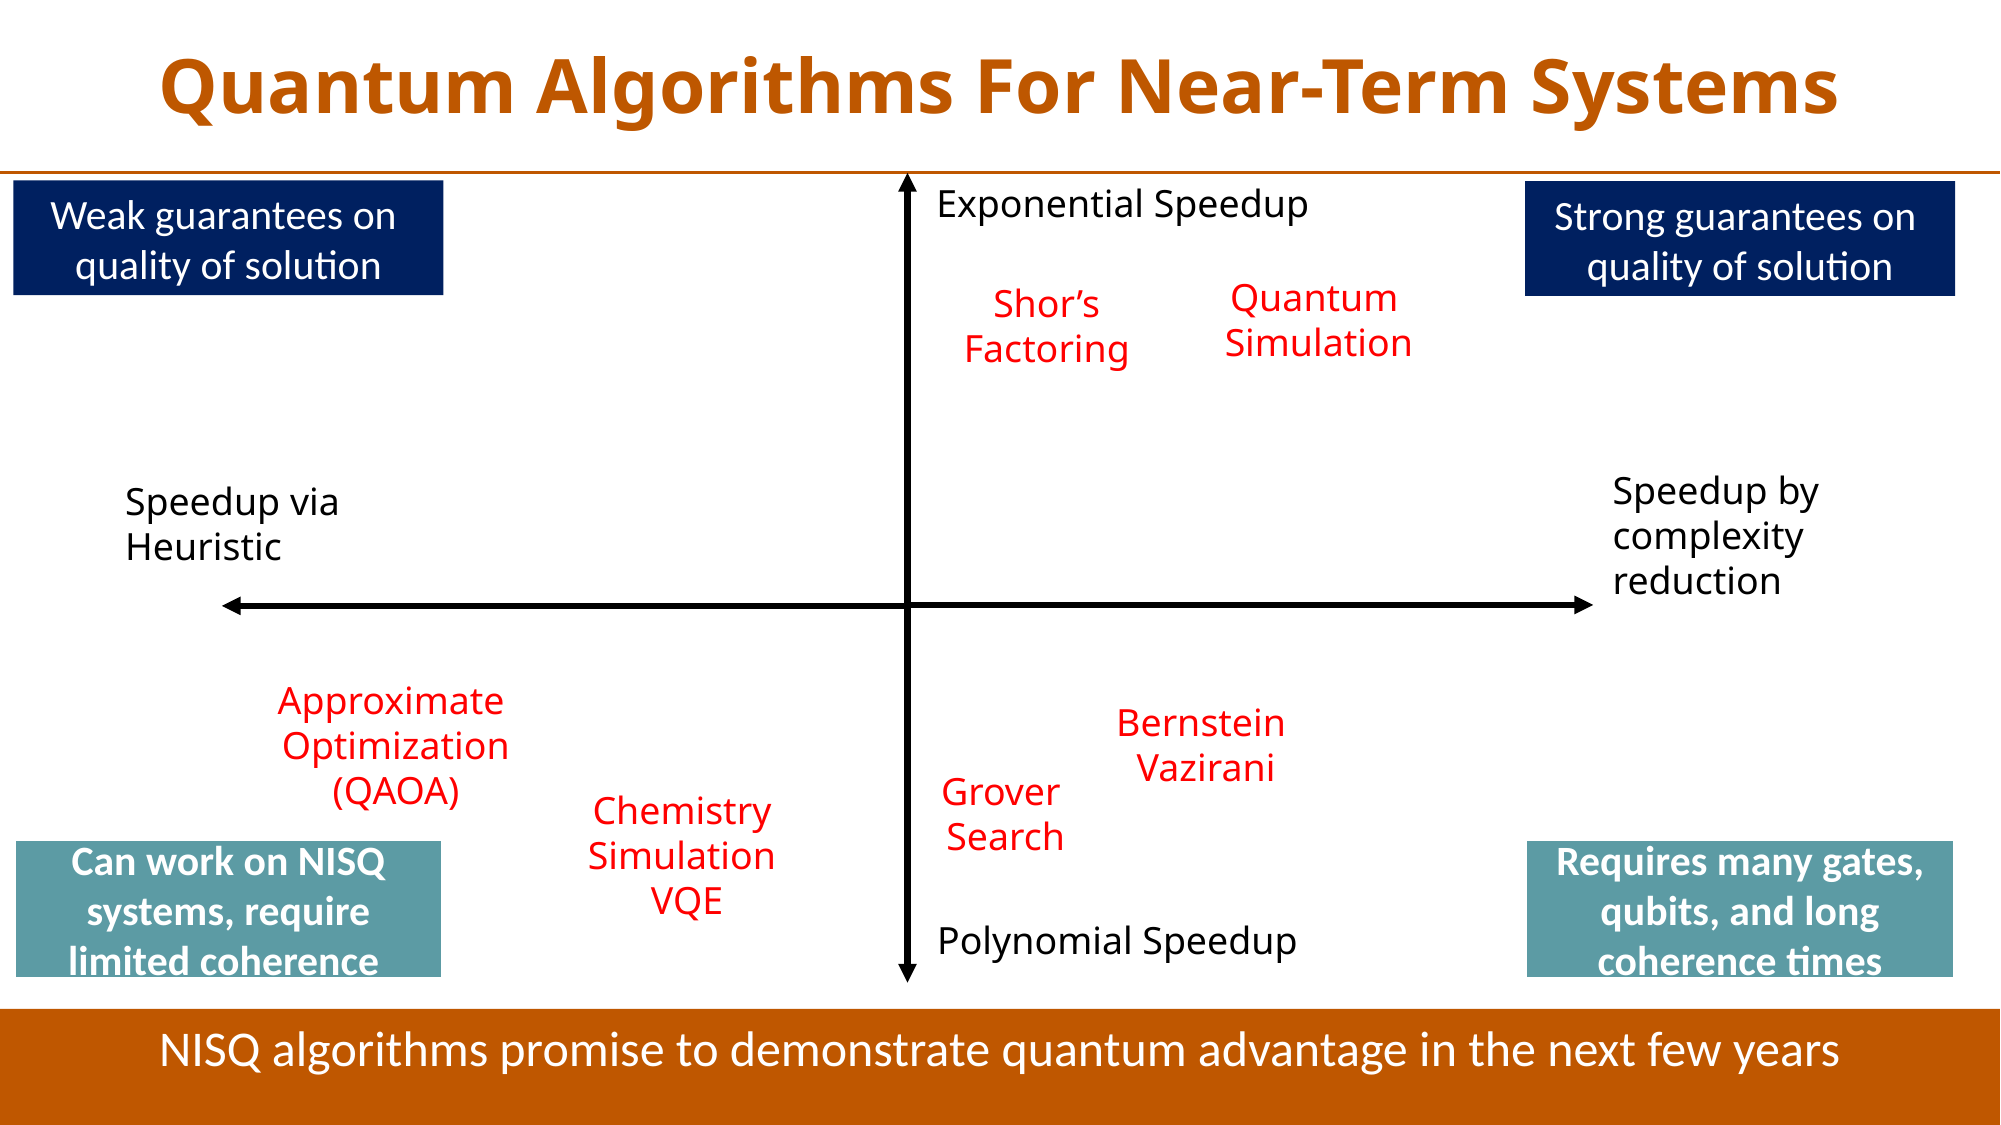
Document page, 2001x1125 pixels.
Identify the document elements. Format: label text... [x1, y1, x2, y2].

text_box Grover Search [926, 760, 1086, 866]
text_box Quantum Simulation [1209, 267, 1429, 372]
text_box Requires many gates, qubits, and long coherence times [1523, 837, 1957, 981]
text_box Exponential Speedup [921, 185, 1325, 233]
text_box Polynomial Speedup [922, 909, 1314, 970]
text_box Approximate Optimization (QAOA) [262, 669, 530, 820]
text_box Strong guarantees on quality of solution [1525, 185, 1956, 296]
text_box Quantum Algorithms For Near-Term Systems [13, 6, 1987, 171]
text_box Speedup by complexity reduction [1597, 459, 1844, 610]
text_box Shor’s Factoring [948, 272, 1145, 377]
text_box NISQ algorithms promise to demonstrate quantum advantage in the next few years [0, 1008, 2000, 1125]
text_box Bernstein Vazirani [1101, 691, 1311, 797]
text_box Chemistry Simulation VQE [572, 779, 801, 930]
text_box Weak guarantees on quality of solution [13, 185, 444, 296]
text_box Can work on NISQ systems, require limited coherence [11, 836, 445, 981]
text_box Speedup via Heuristic [110, 470, 365, 576]
